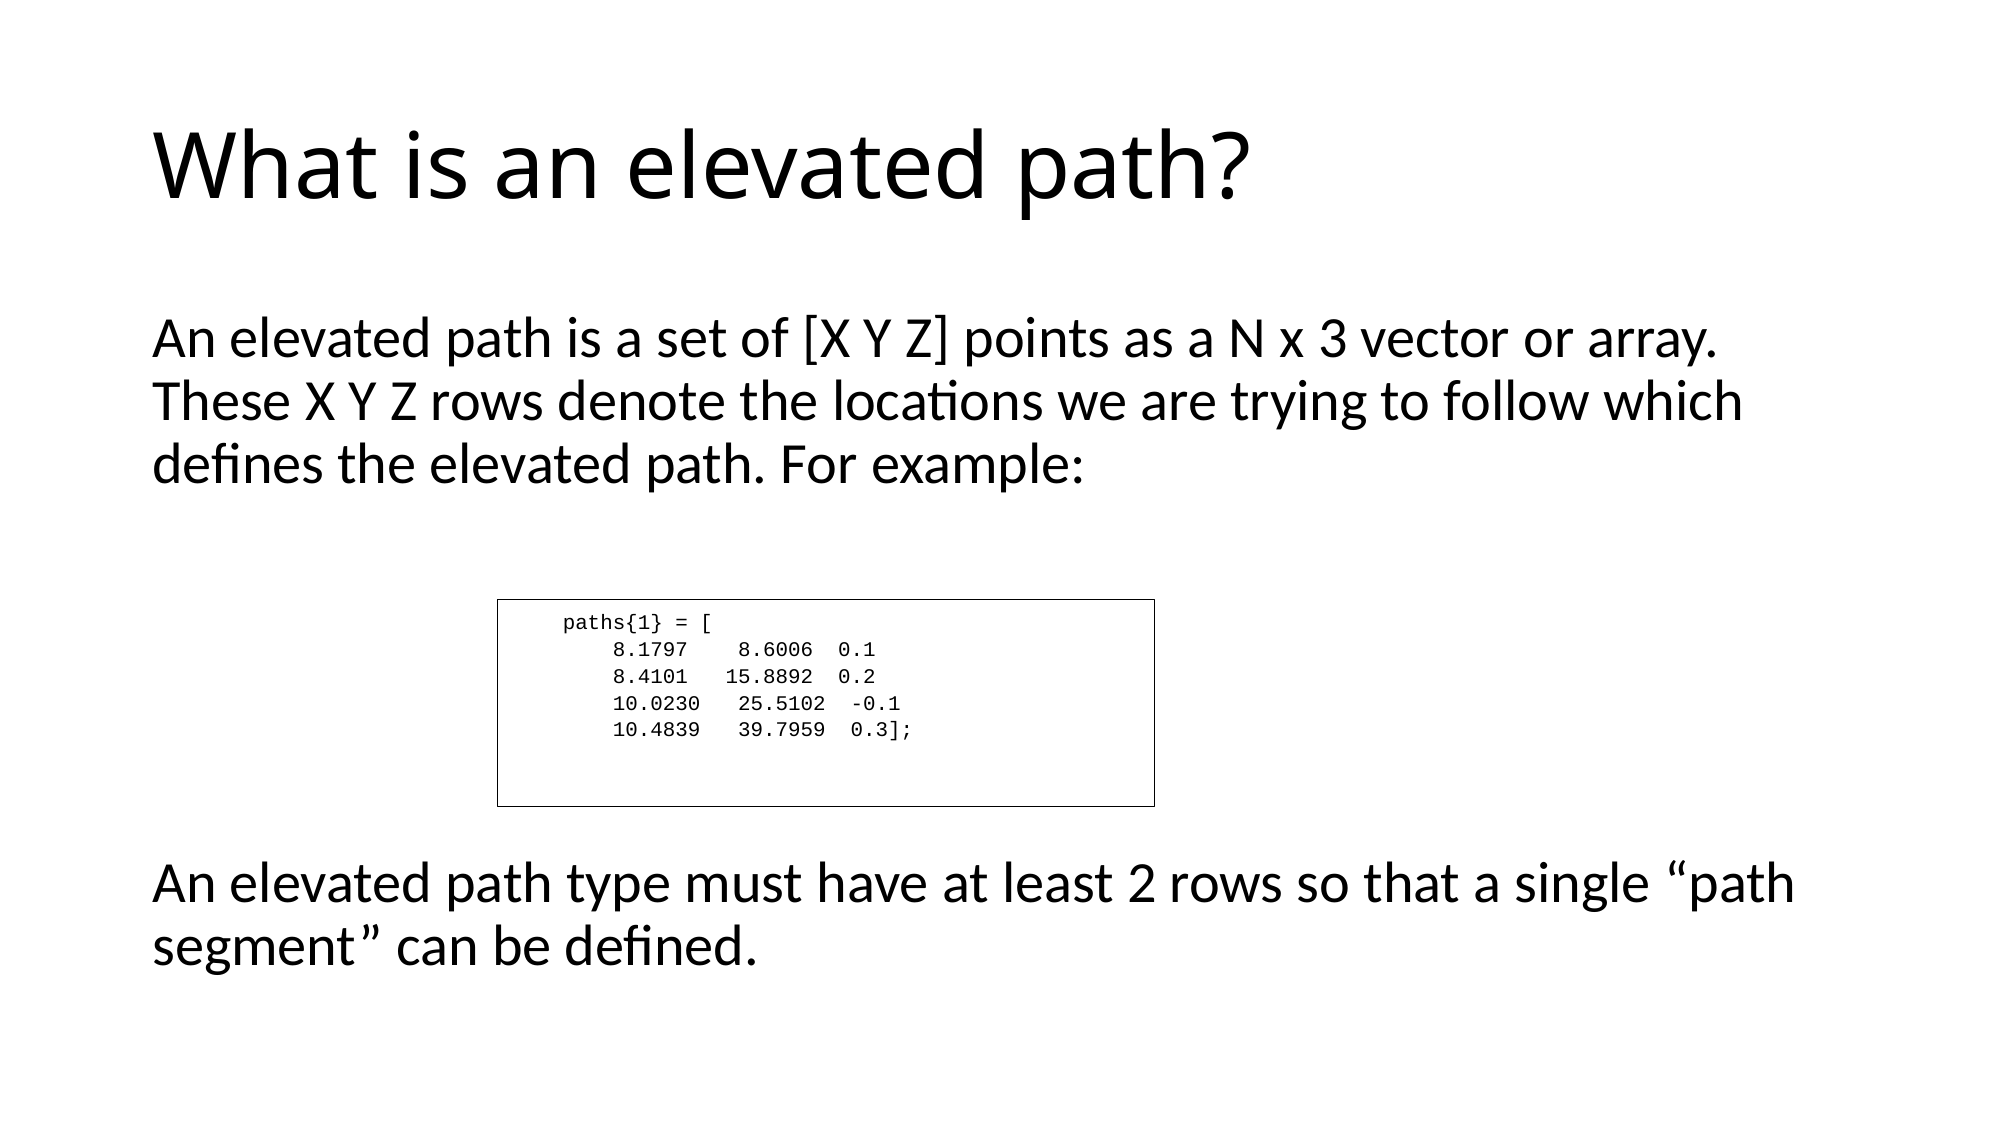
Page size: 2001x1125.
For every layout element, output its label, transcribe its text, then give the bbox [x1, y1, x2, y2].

text_box paths{1} = [ 8.1797 8.6006 0.1 8.4101 15.8892 0.2 10.0230 25.5102 -0.1 10.4839 39.7959 0.3]; [497, 599, 1155, 807]
list An elevated path is a set of [X Y Z] points as a N x 3 vector or array. These X Y Z rows denote the locations we are trying to follow which defines the elevated path. For example: An elevated path type must have at least 2 rows so that a single “path segment” can be defined. [137, 299, 1863, 1014]
title What is an elevated path? [137, 59, 1863, 278]
